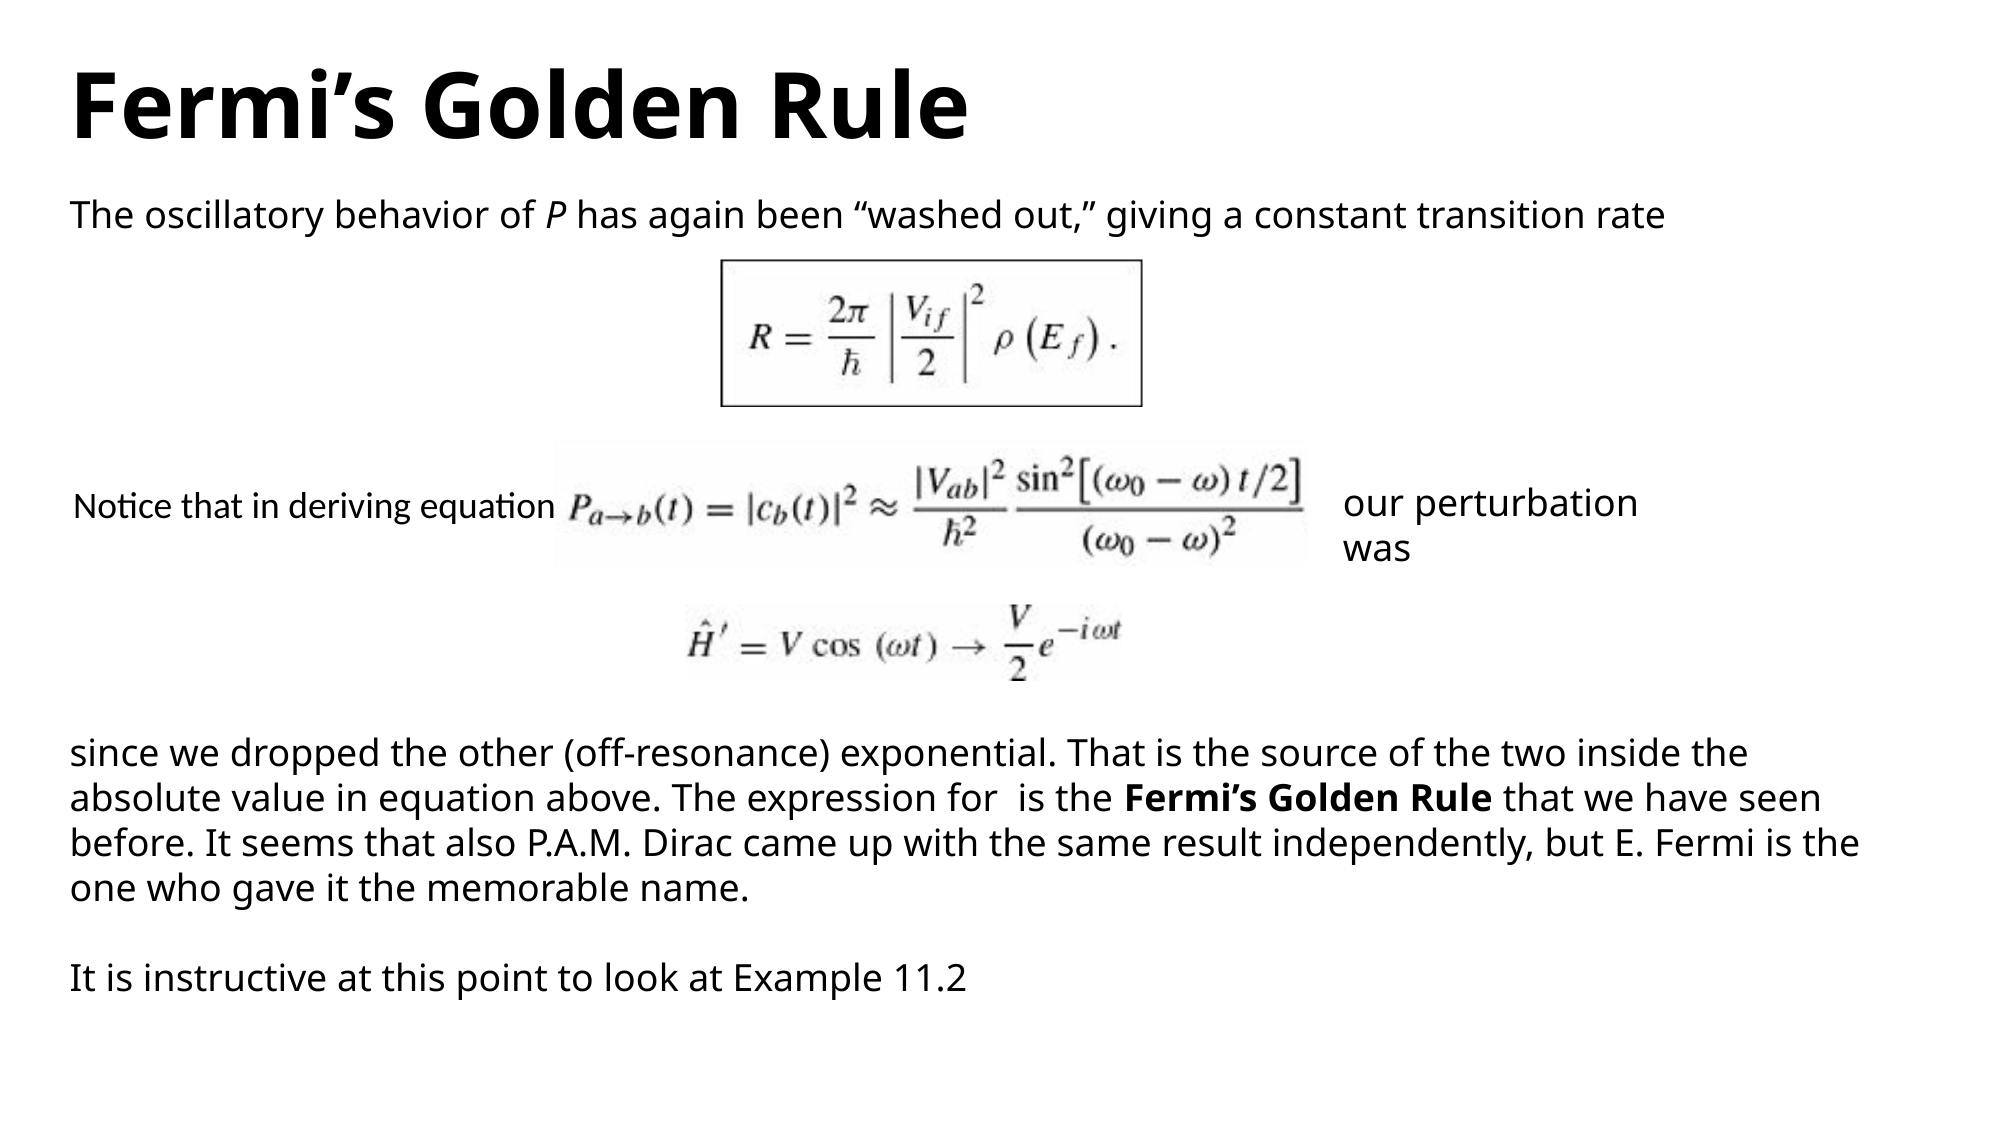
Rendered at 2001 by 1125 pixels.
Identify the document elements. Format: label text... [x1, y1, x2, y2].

text_box Fermi’s Golden Rule [54, 0, 1780, 218]
text_box The oscillatory behavior of P has again been “washed out,” giving a constant transition rate [54, 183, 1828, 244]
text_box Notice that in deriving equation [58, 474, 554, 534]
text_box our perturbation was [1328, 471, 1699, 577]
picture [674, 590, 1134, 697]
picture [554, 438, 1308, 566]
picture [713, 254, 1148, 414]
